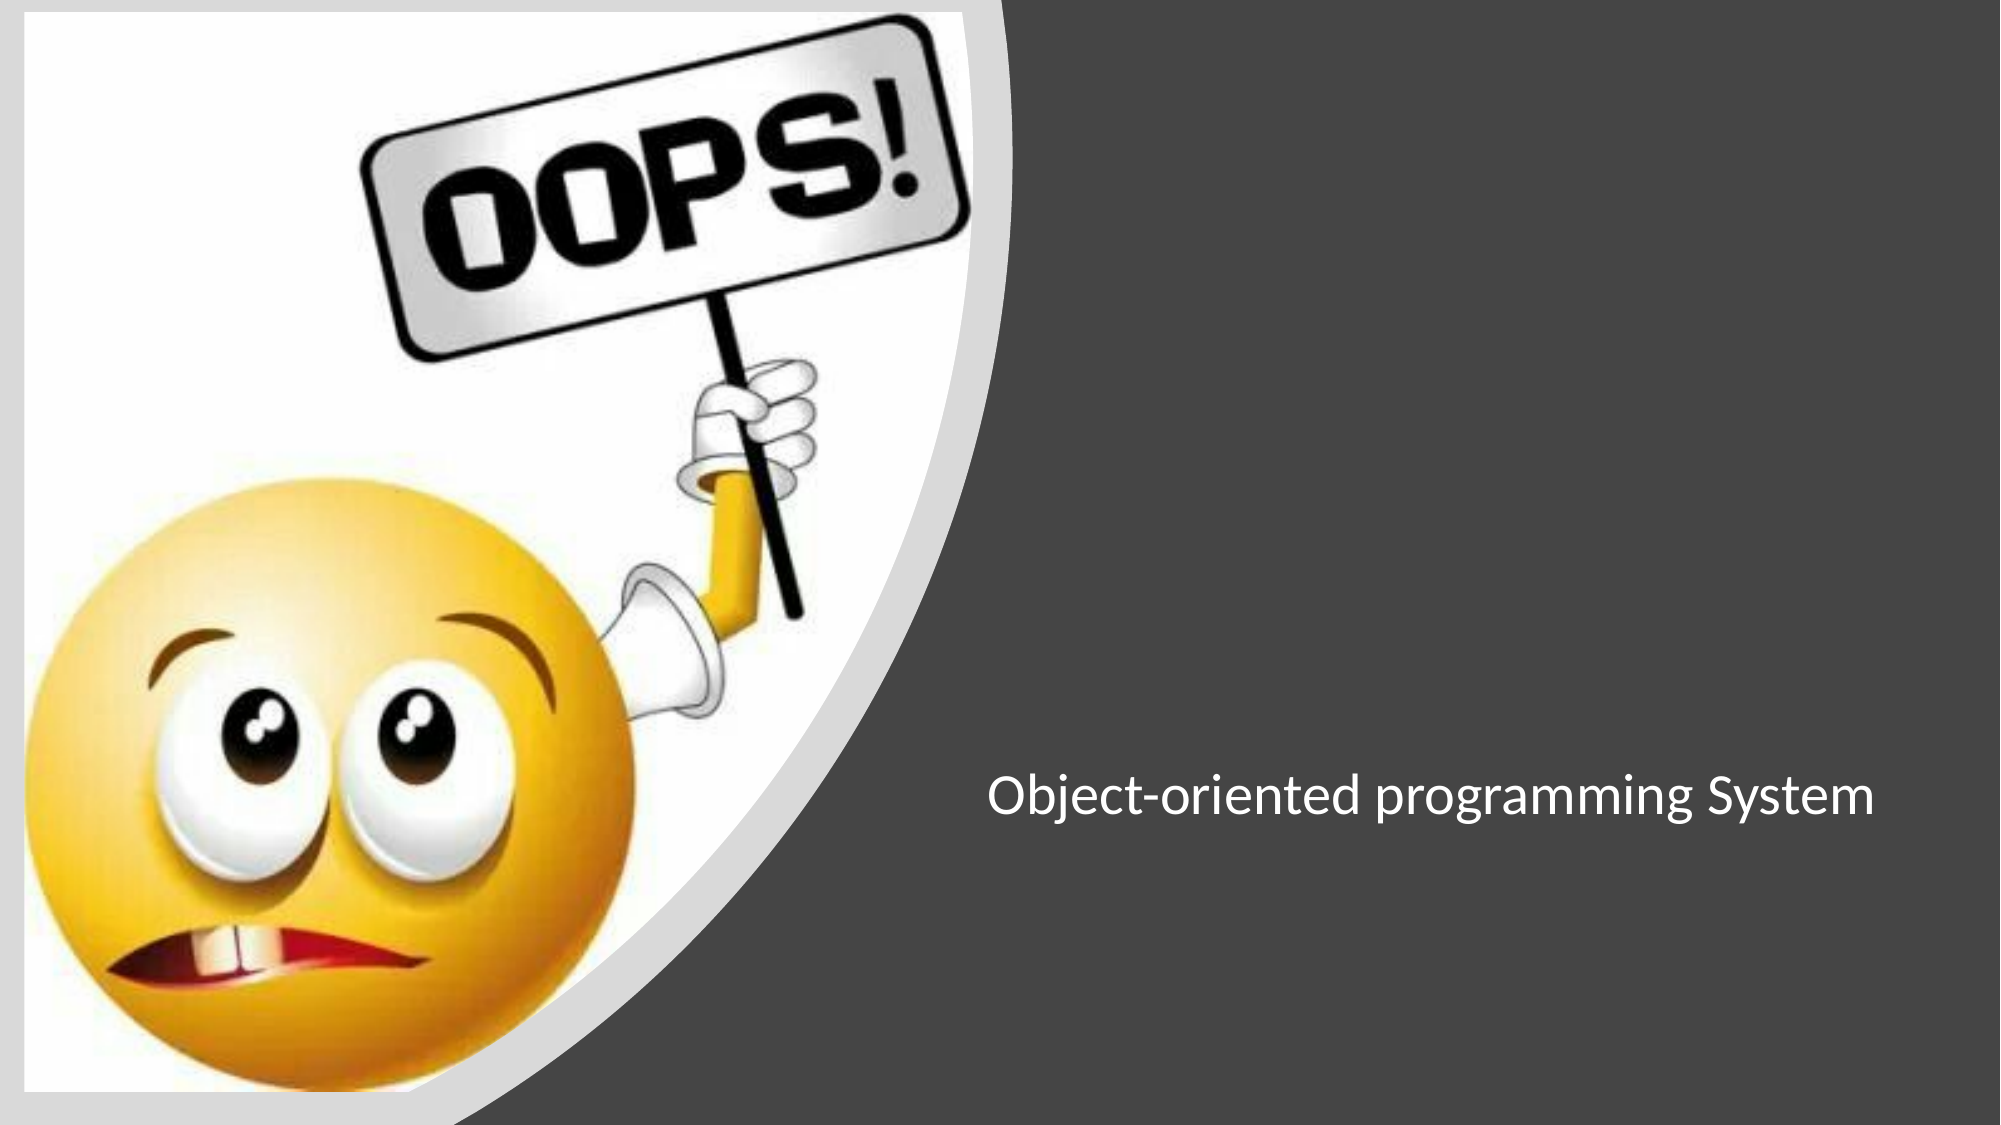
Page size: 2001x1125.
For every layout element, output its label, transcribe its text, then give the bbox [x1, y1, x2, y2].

picture [24, 12, 974, 1093]
text_box Object-oriented programming System [974, 748, 2000, 834]
text_box [0, 0, 1014, 1125]
